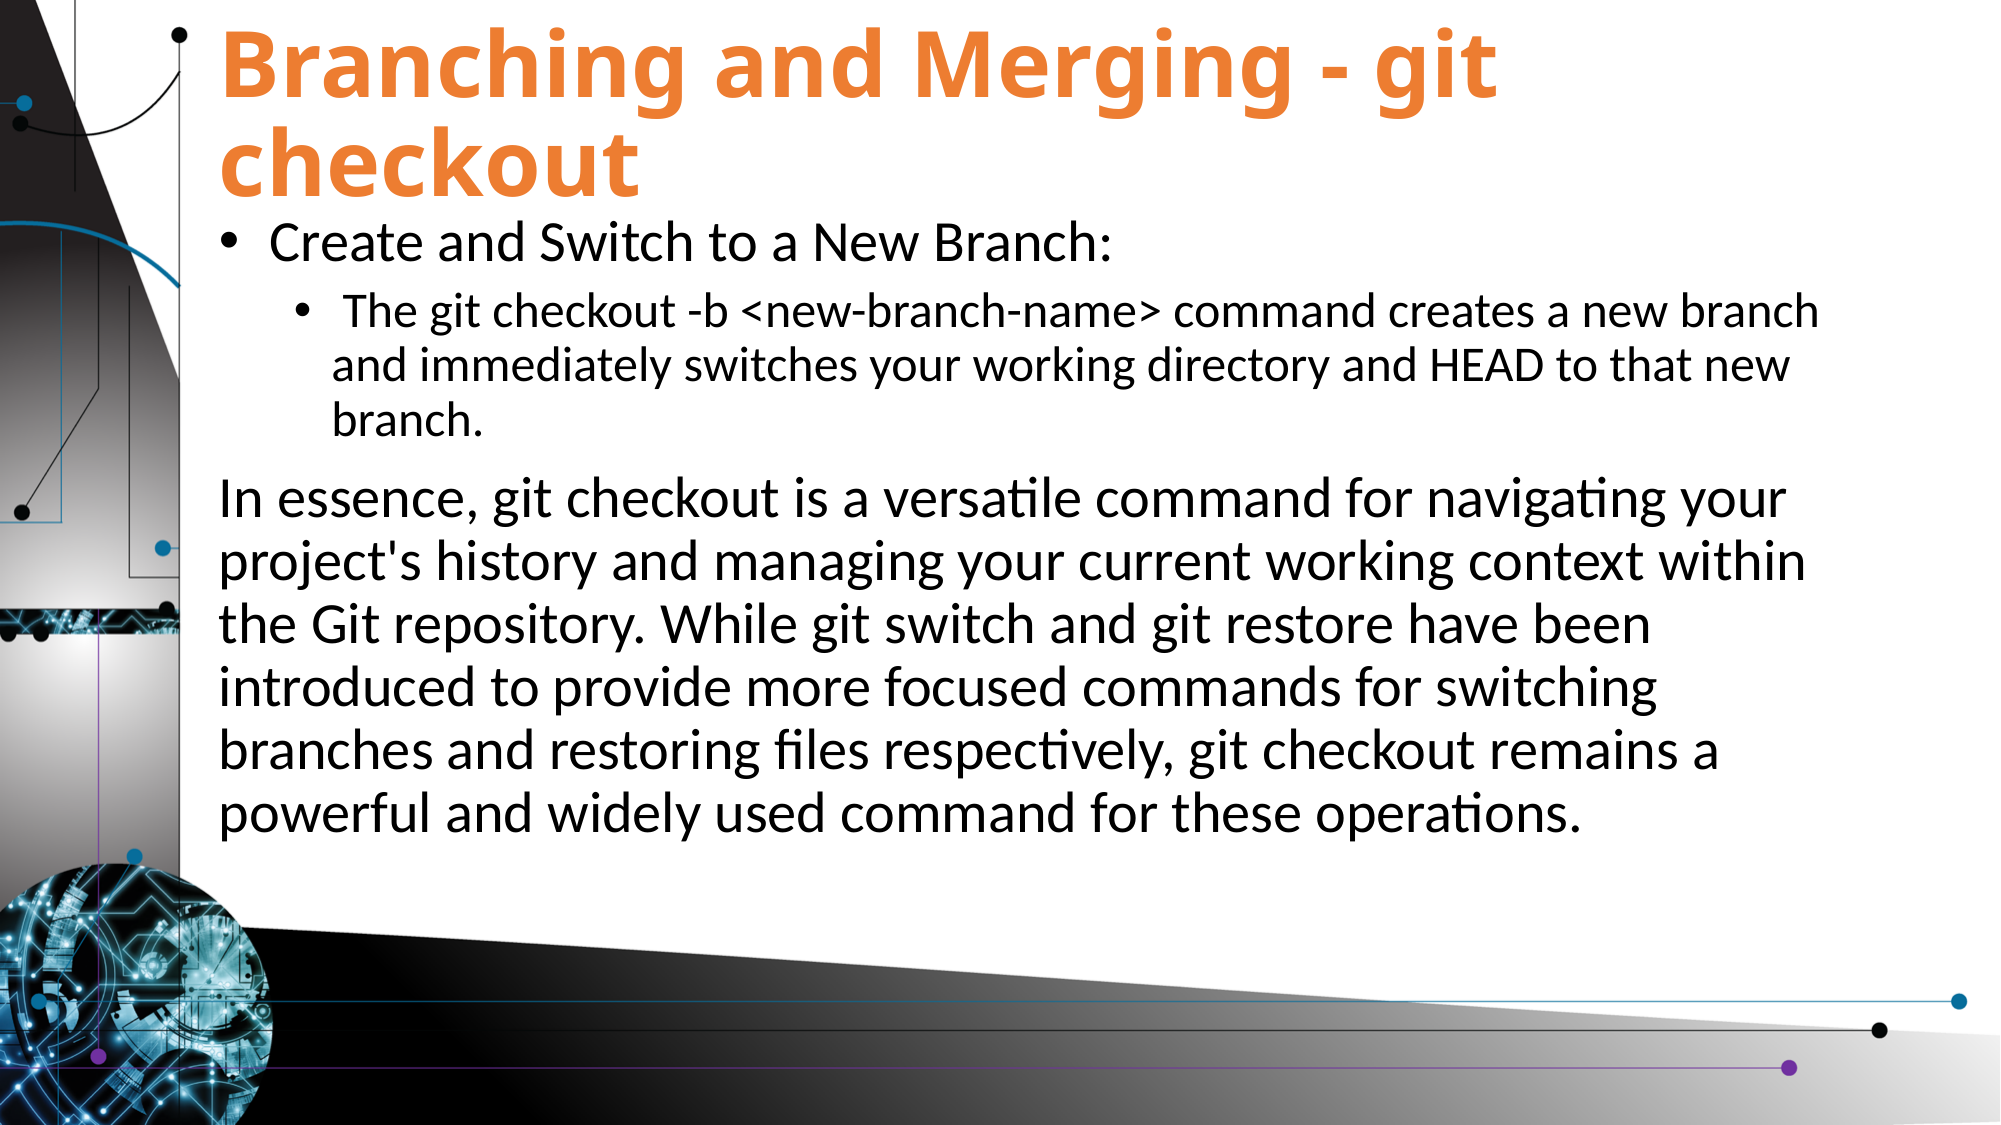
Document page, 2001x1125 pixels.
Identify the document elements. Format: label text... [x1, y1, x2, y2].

title Branching and Merging - git checkout [203, 59, 1863, 176]
list Create and Switch to a New Branch: The git checkout -b <new-branch-name> command creates a new branch and immediately switches your working directory and HEAD to that new branch. In essence, git checkout is a versatile command for navigating your project's history and managing your current working context within the Git repository. While git switch and git restore have been introduced to provide more focused commands for switching branches and restoring files respectively, git checkout remains a powerful and widely used command for these operations. [203, 203, 1863, 1014]
picture [0, 0, 2001, 1125]
